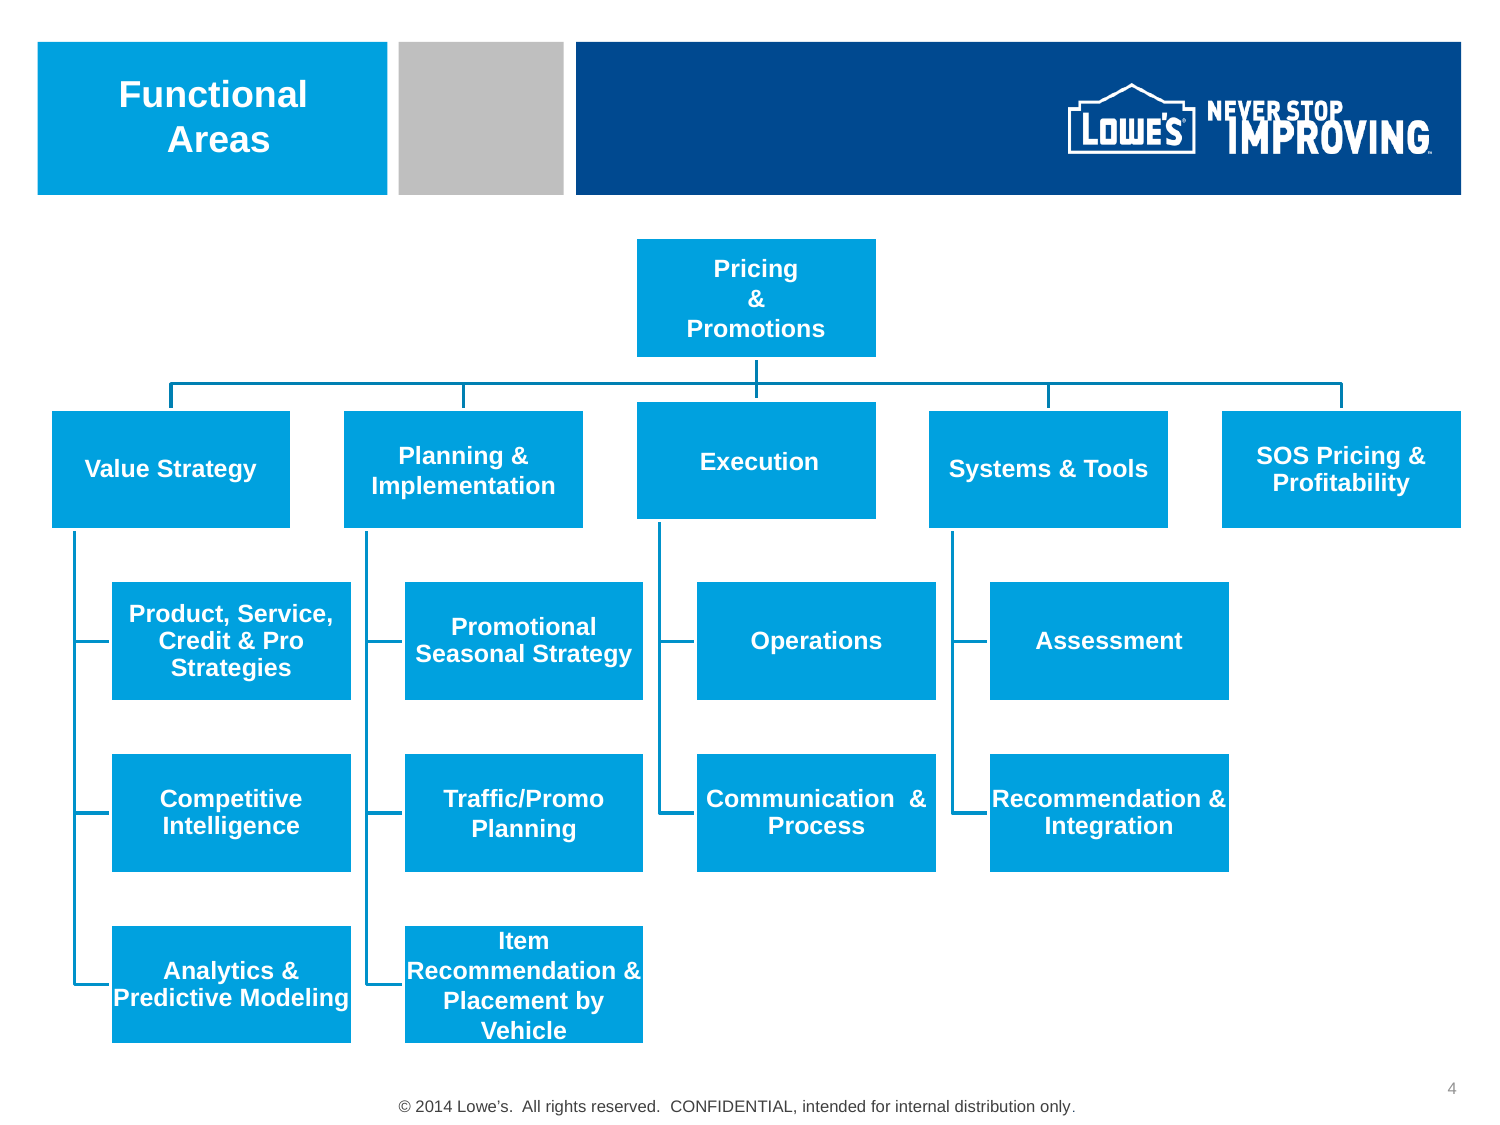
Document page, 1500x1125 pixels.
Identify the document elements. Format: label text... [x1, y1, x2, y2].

text_box © 2014 Lowe’s. All rights reserved. CONFIDENTIAL, intended for internal distribution only. [383, 1101, 1091, 1123]
text_box Functional Areas [50, 62, 388, 168]
picture [1068, 83, 1432, 154]
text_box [49, 194, 1463, 1089]
slide_number 4 [1121, 1066, 1472, 1110]
